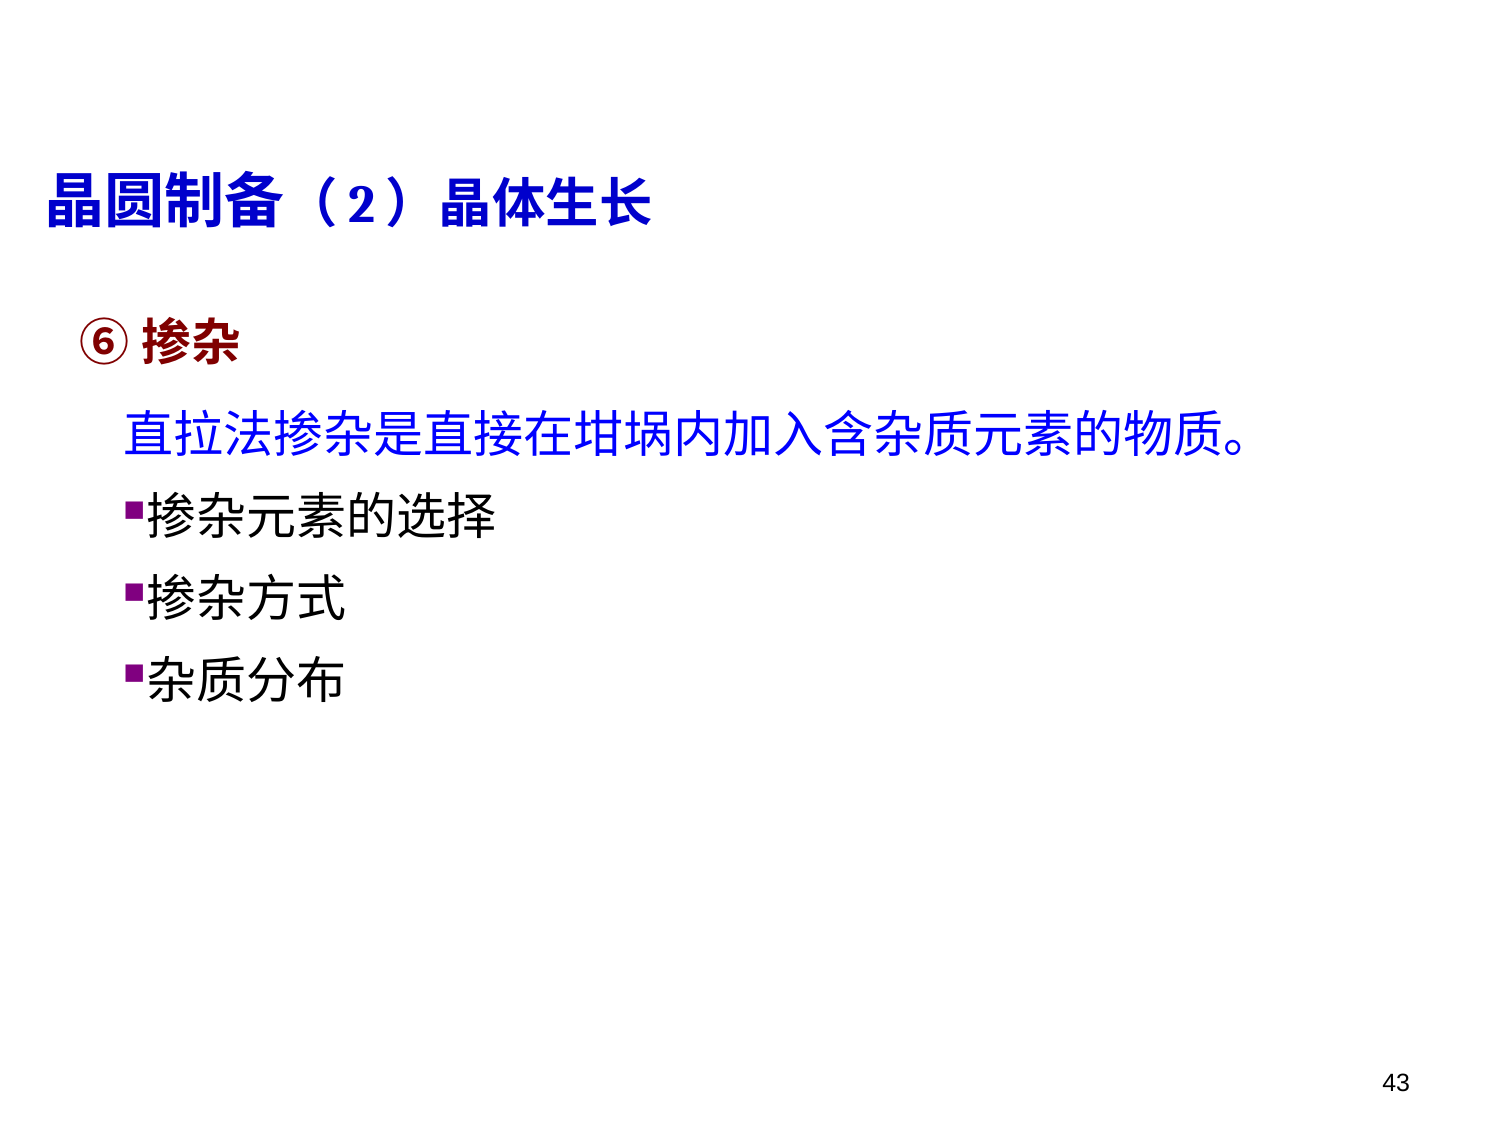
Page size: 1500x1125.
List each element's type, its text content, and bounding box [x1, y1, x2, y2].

text_box 直拉法掺杂是直接在坩埚内加入含杂质元素的物质。 掺杂元素的选择 掺杂方式 杂质分布 [108, 394, 1294, 716]
subtitle 晶圆制备（2）晶体生长 [29, 155, 951, 243]
text_box ⑥掺杂 [64, 302, 349, 378]
text_box 43 [1074, 1026, 1425, 1105]
